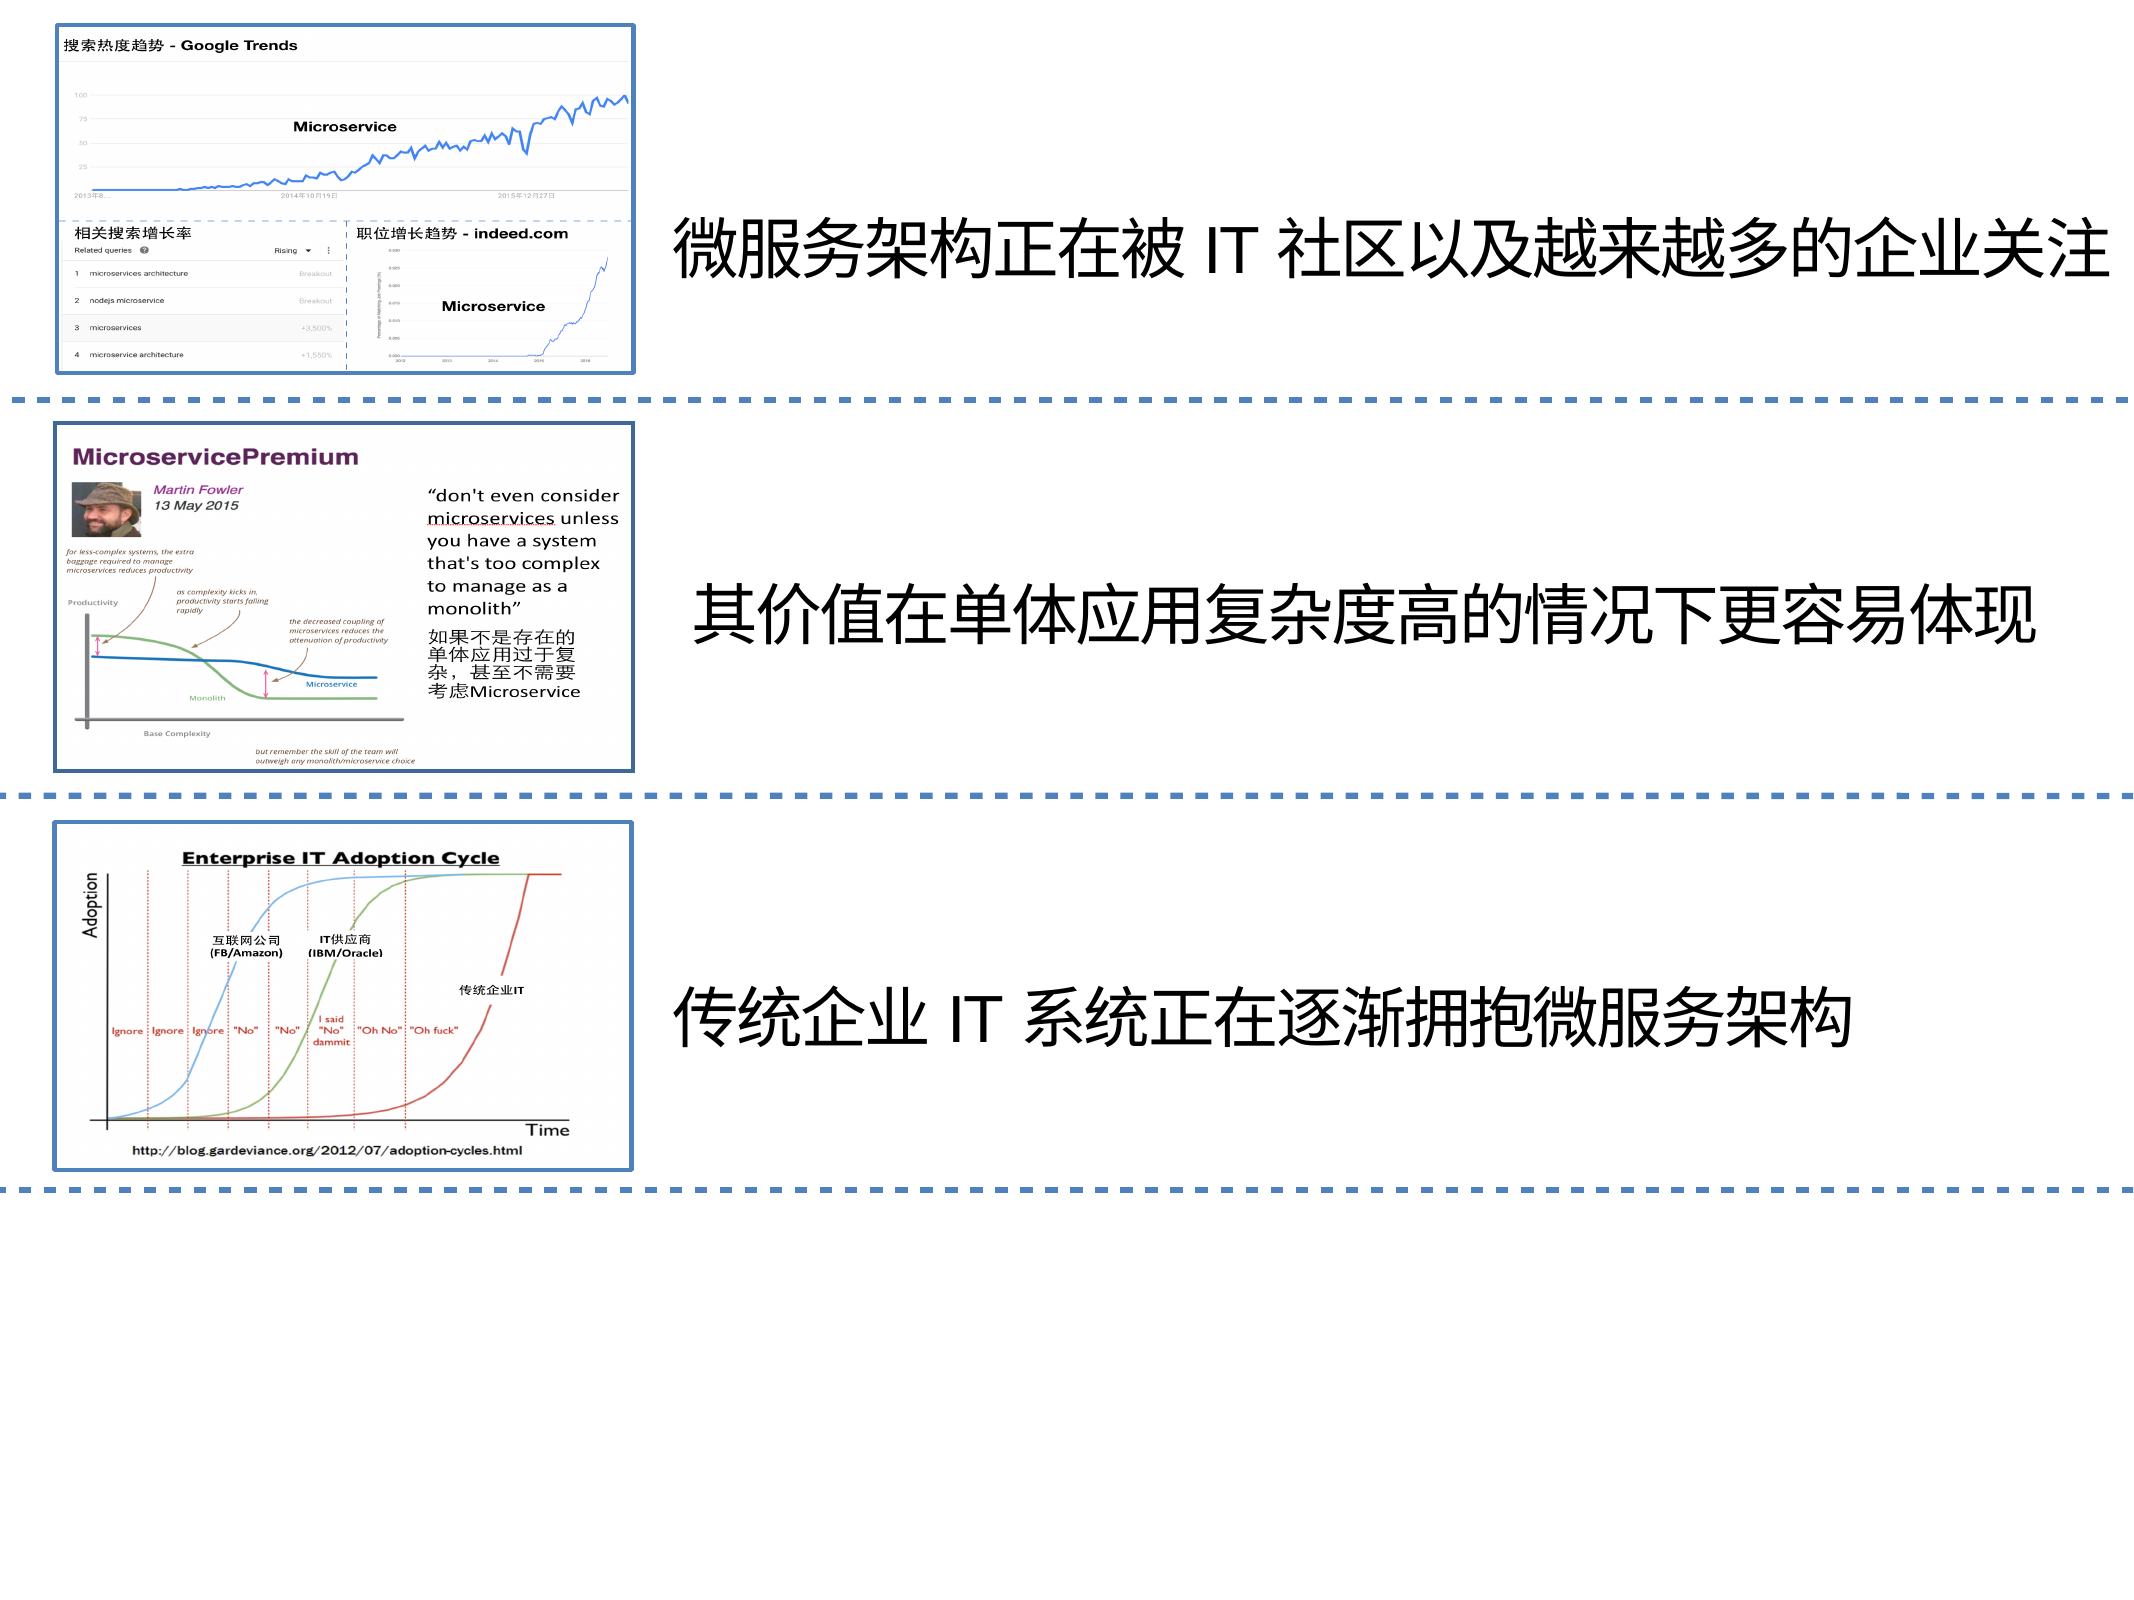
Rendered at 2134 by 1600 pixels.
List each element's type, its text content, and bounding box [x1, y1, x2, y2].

text_box 微服务架构正在被IT社区以及越来越多的企业关注 [661, 180, 2123, 298]
picture [58, 27, 632, 372]
picture [57, 424, 631, 769]
text_box 传统企业IT系统正在逐渐拥抱微服务架构 [661, 949, 1867, 1067]
picture [56, 824, 630, 1169]
text_box 其价值在单体应用复杂度高的情况下更容易体现 [680, 546, 2051, 664]
